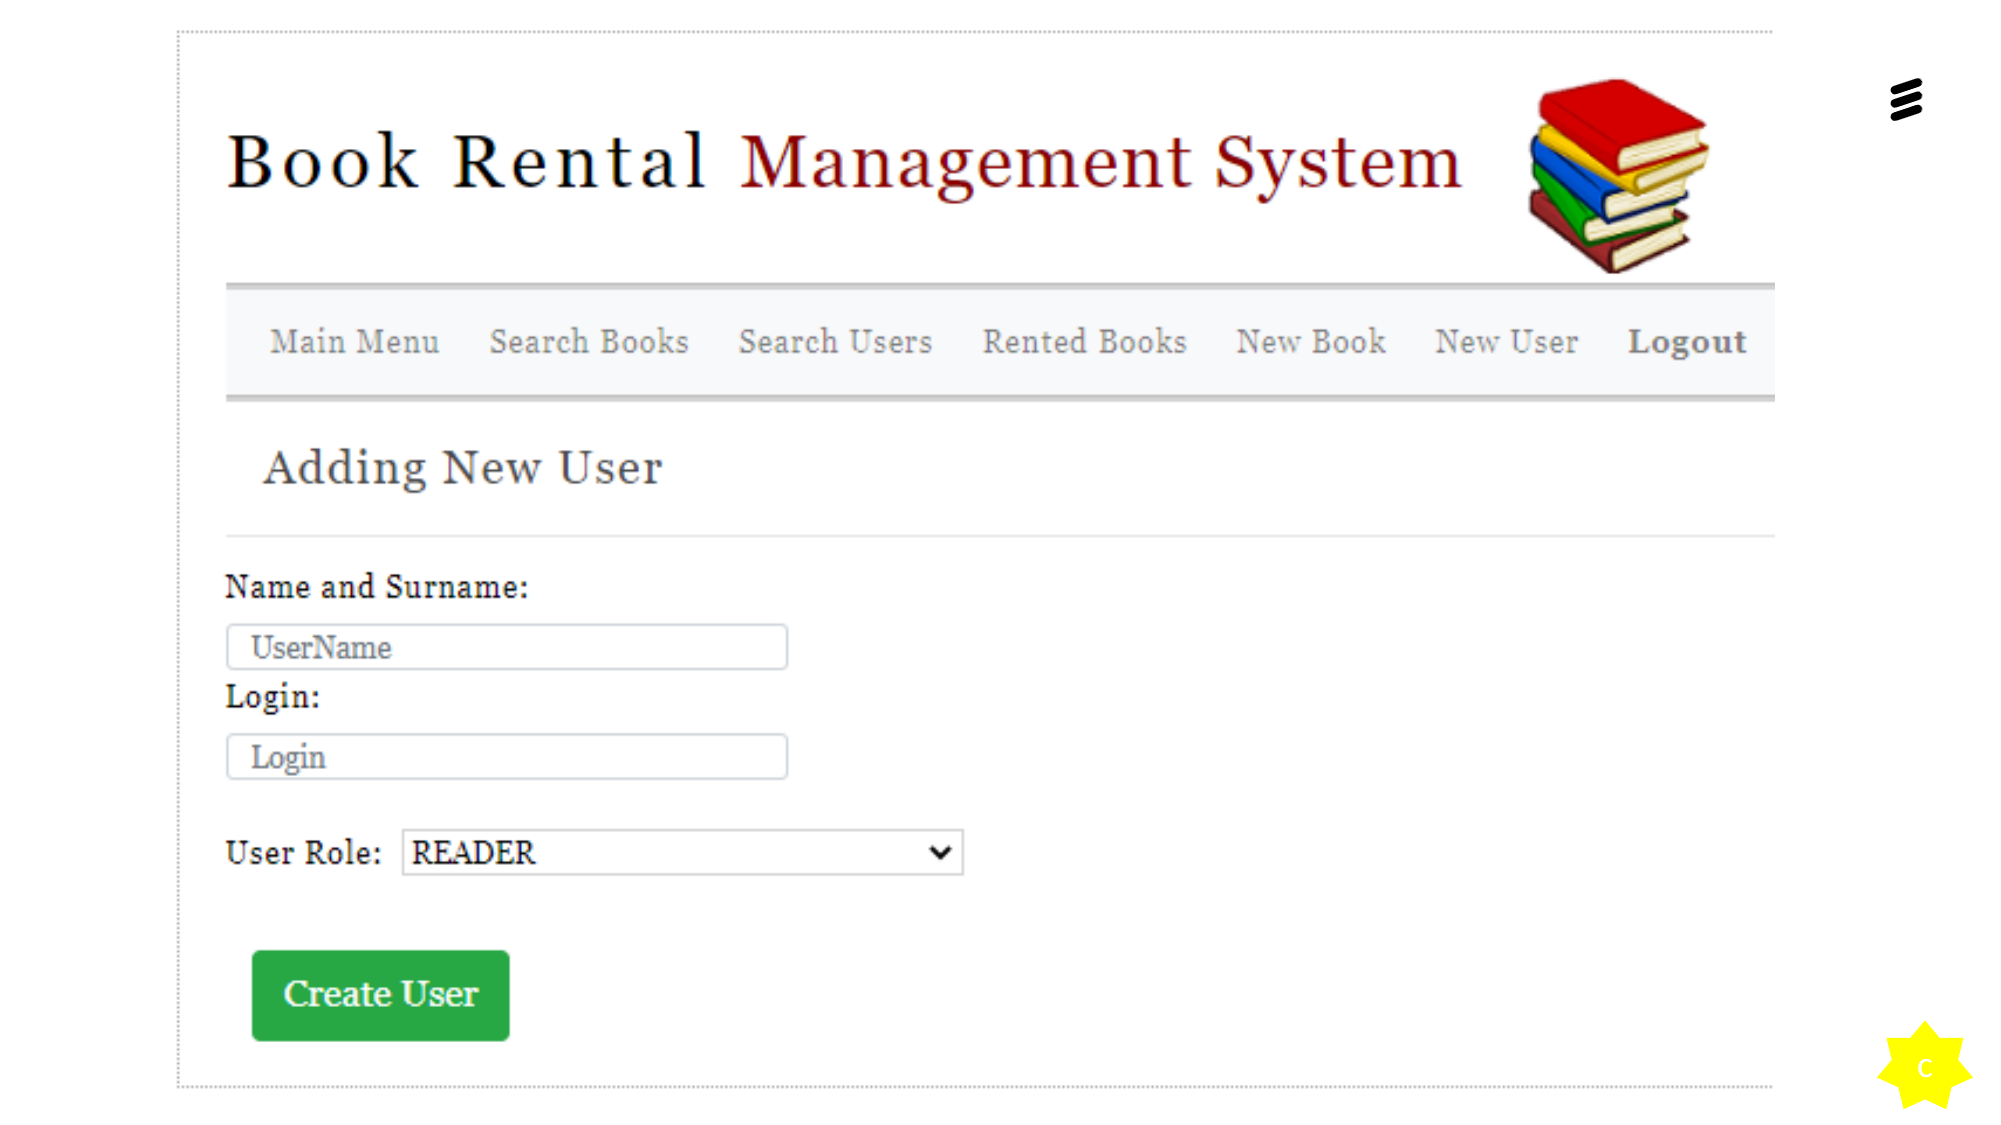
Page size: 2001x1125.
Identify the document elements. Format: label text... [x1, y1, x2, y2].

picture [159, 15, 1775, 1112]
picture [1866, 70, 1946, 150]
text_box c [1876, 1020, 1973, 1110]
